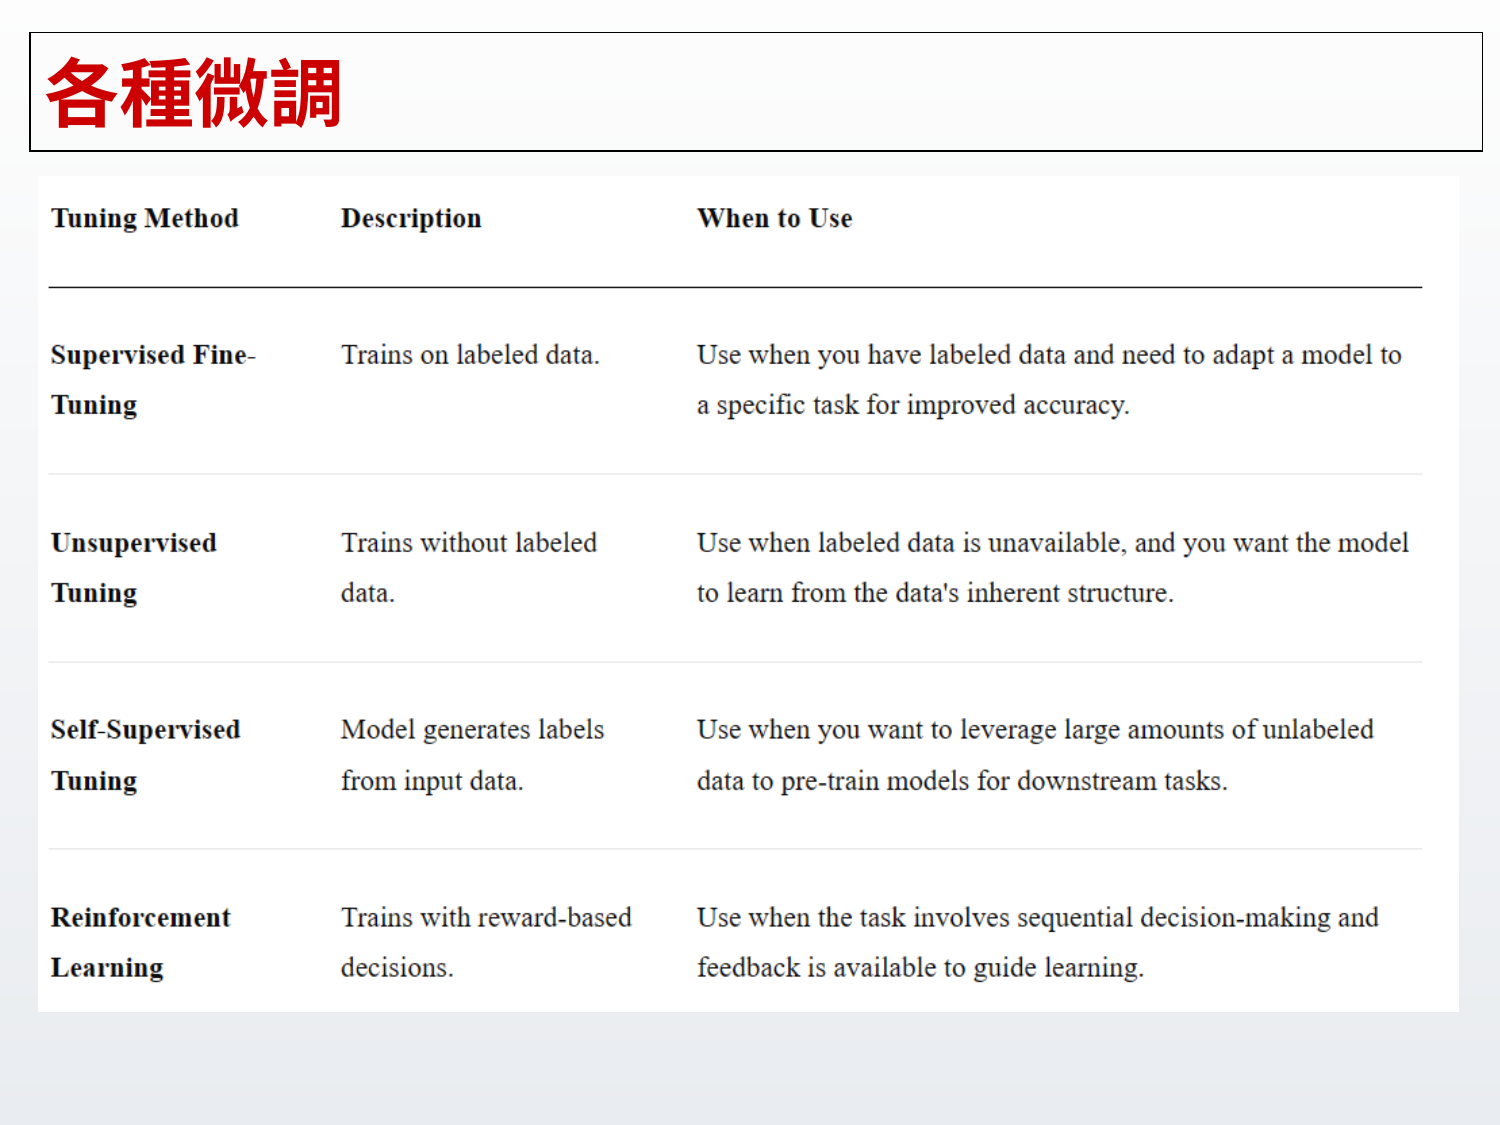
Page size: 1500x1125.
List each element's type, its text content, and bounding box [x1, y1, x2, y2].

title 各種微調 [29, 32, 1483, 152]
picture [38, 176, 1459, 1012]
